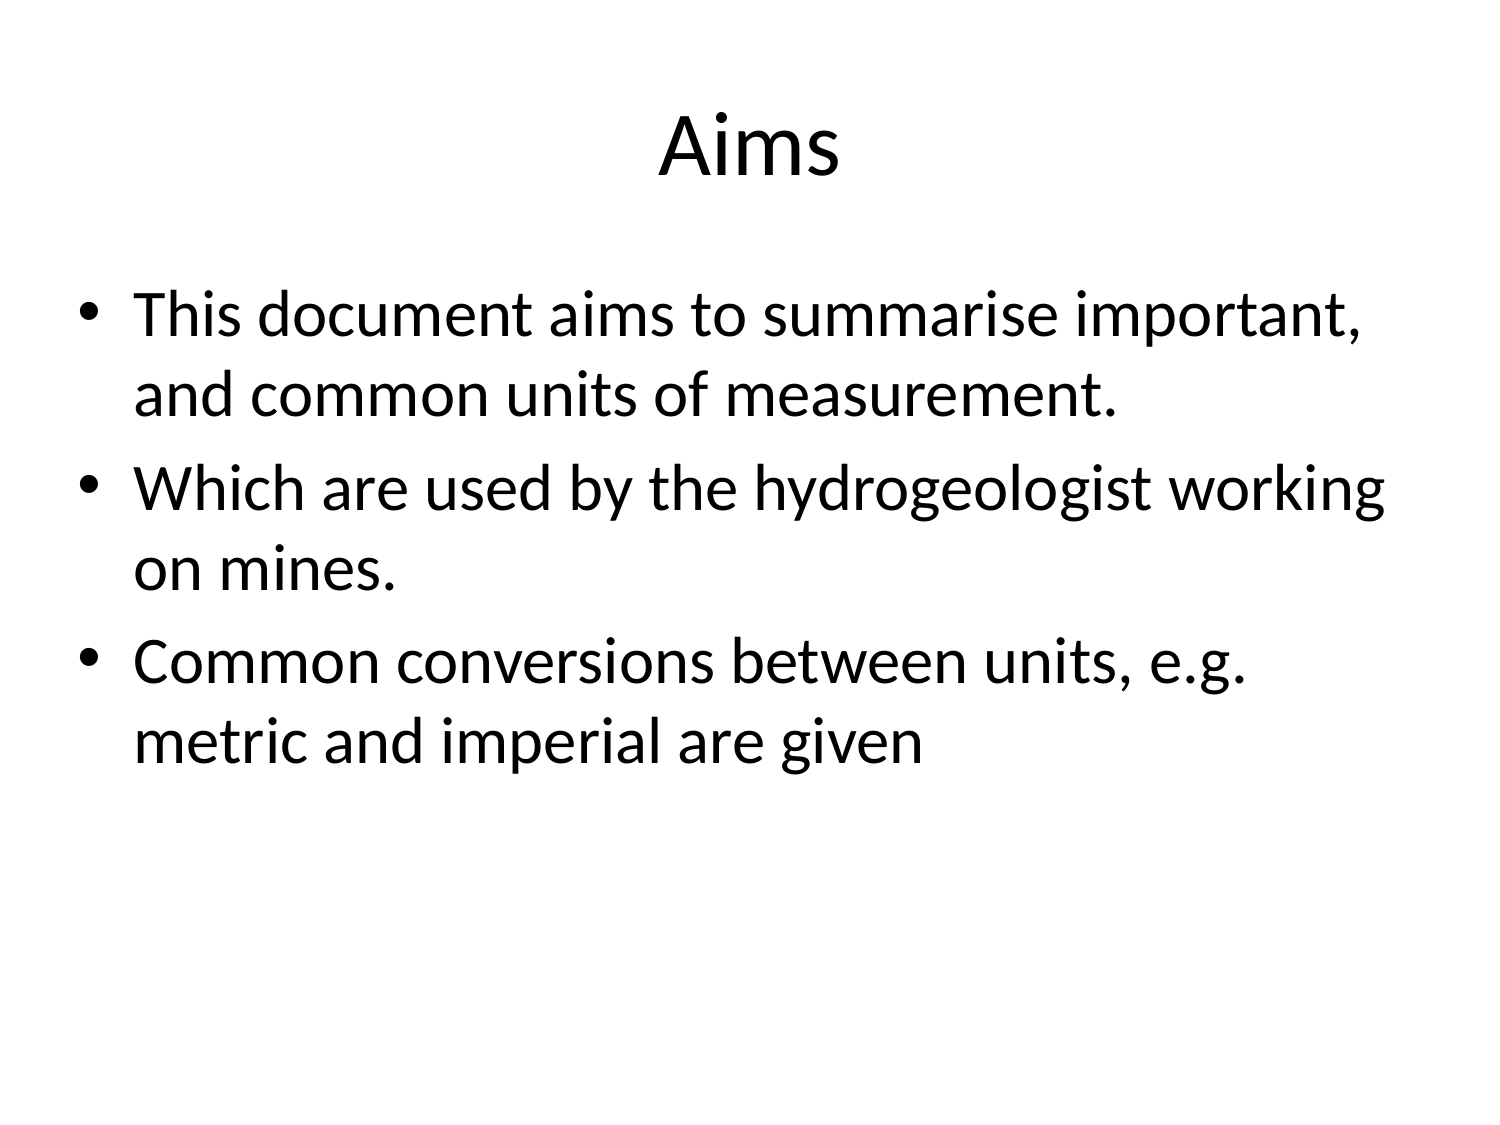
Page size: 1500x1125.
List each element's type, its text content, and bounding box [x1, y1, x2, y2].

title Aims [75, 45, 1425, 233]
list This document aims to summarise important, and common units of measurement. Which are used by the hydrogeologist working on mines. Common conversions between units, e.g. metric and imperial are given [62, 262, 1413, 1005]
